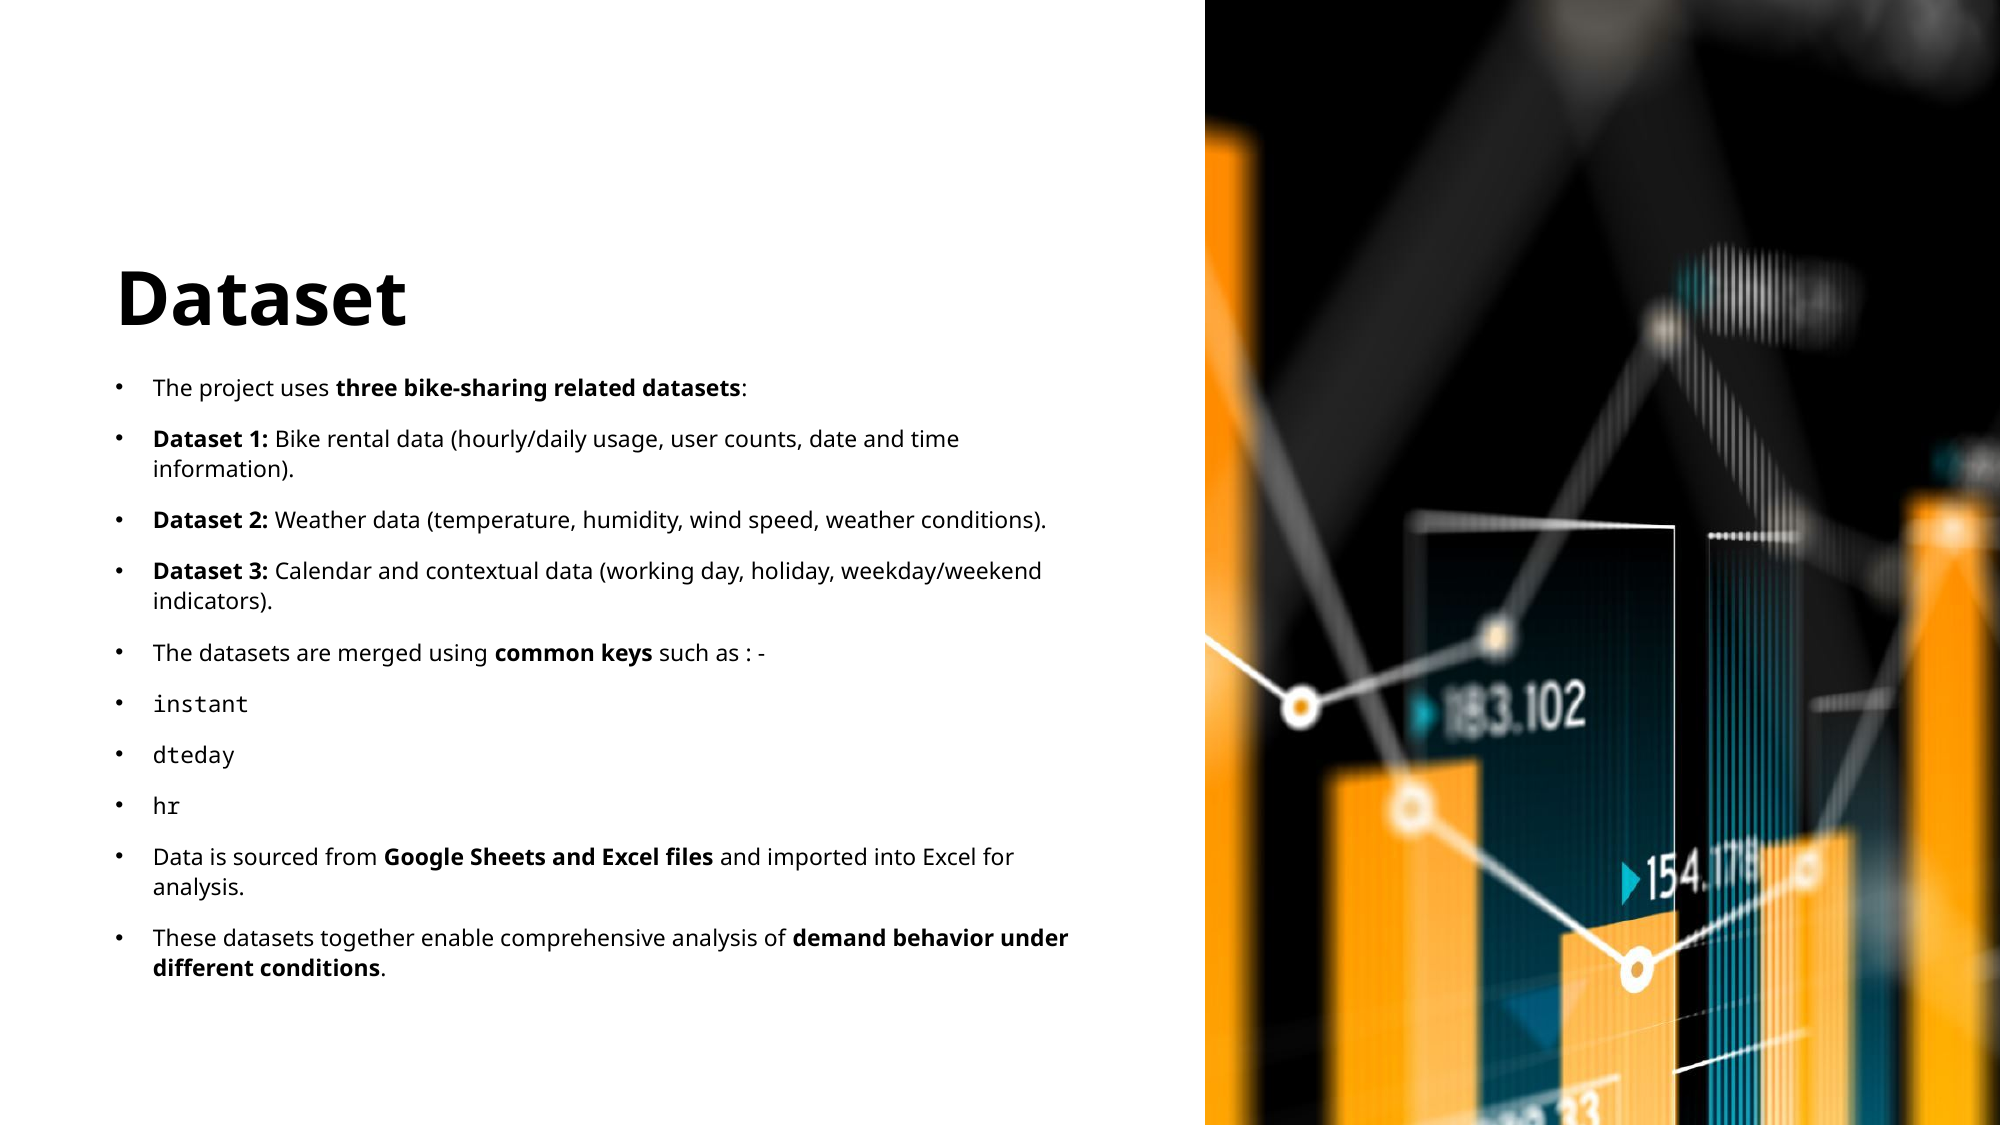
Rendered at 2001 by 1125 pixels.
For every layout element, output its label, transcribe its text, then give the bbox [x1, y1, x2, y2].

text_box [0, 0, 1204, 1125]
picture [1204, 0, 2000, 1125]
title Dataset [100, 98, 1091, 350]
list The project uses three bike-sharing related datasets: Dataset 1: Bike rental data (hourly/daily usage, user counts, date and time information). Dataset 2: Weather data (temperature, humidity, wind speed, weather conditions). Dataset 3: Calendar and contextual data (working day, holiday, weekday/weekend indicators). The datasets are merged using common keys such as : - instant dteday hr Data is sourced from Google Sheets and Excel files and imported into Excel for analysis. These datasets together enable comprehensive analysis of demand behavior under different conditions. [100, 363, 1091, 1035]
